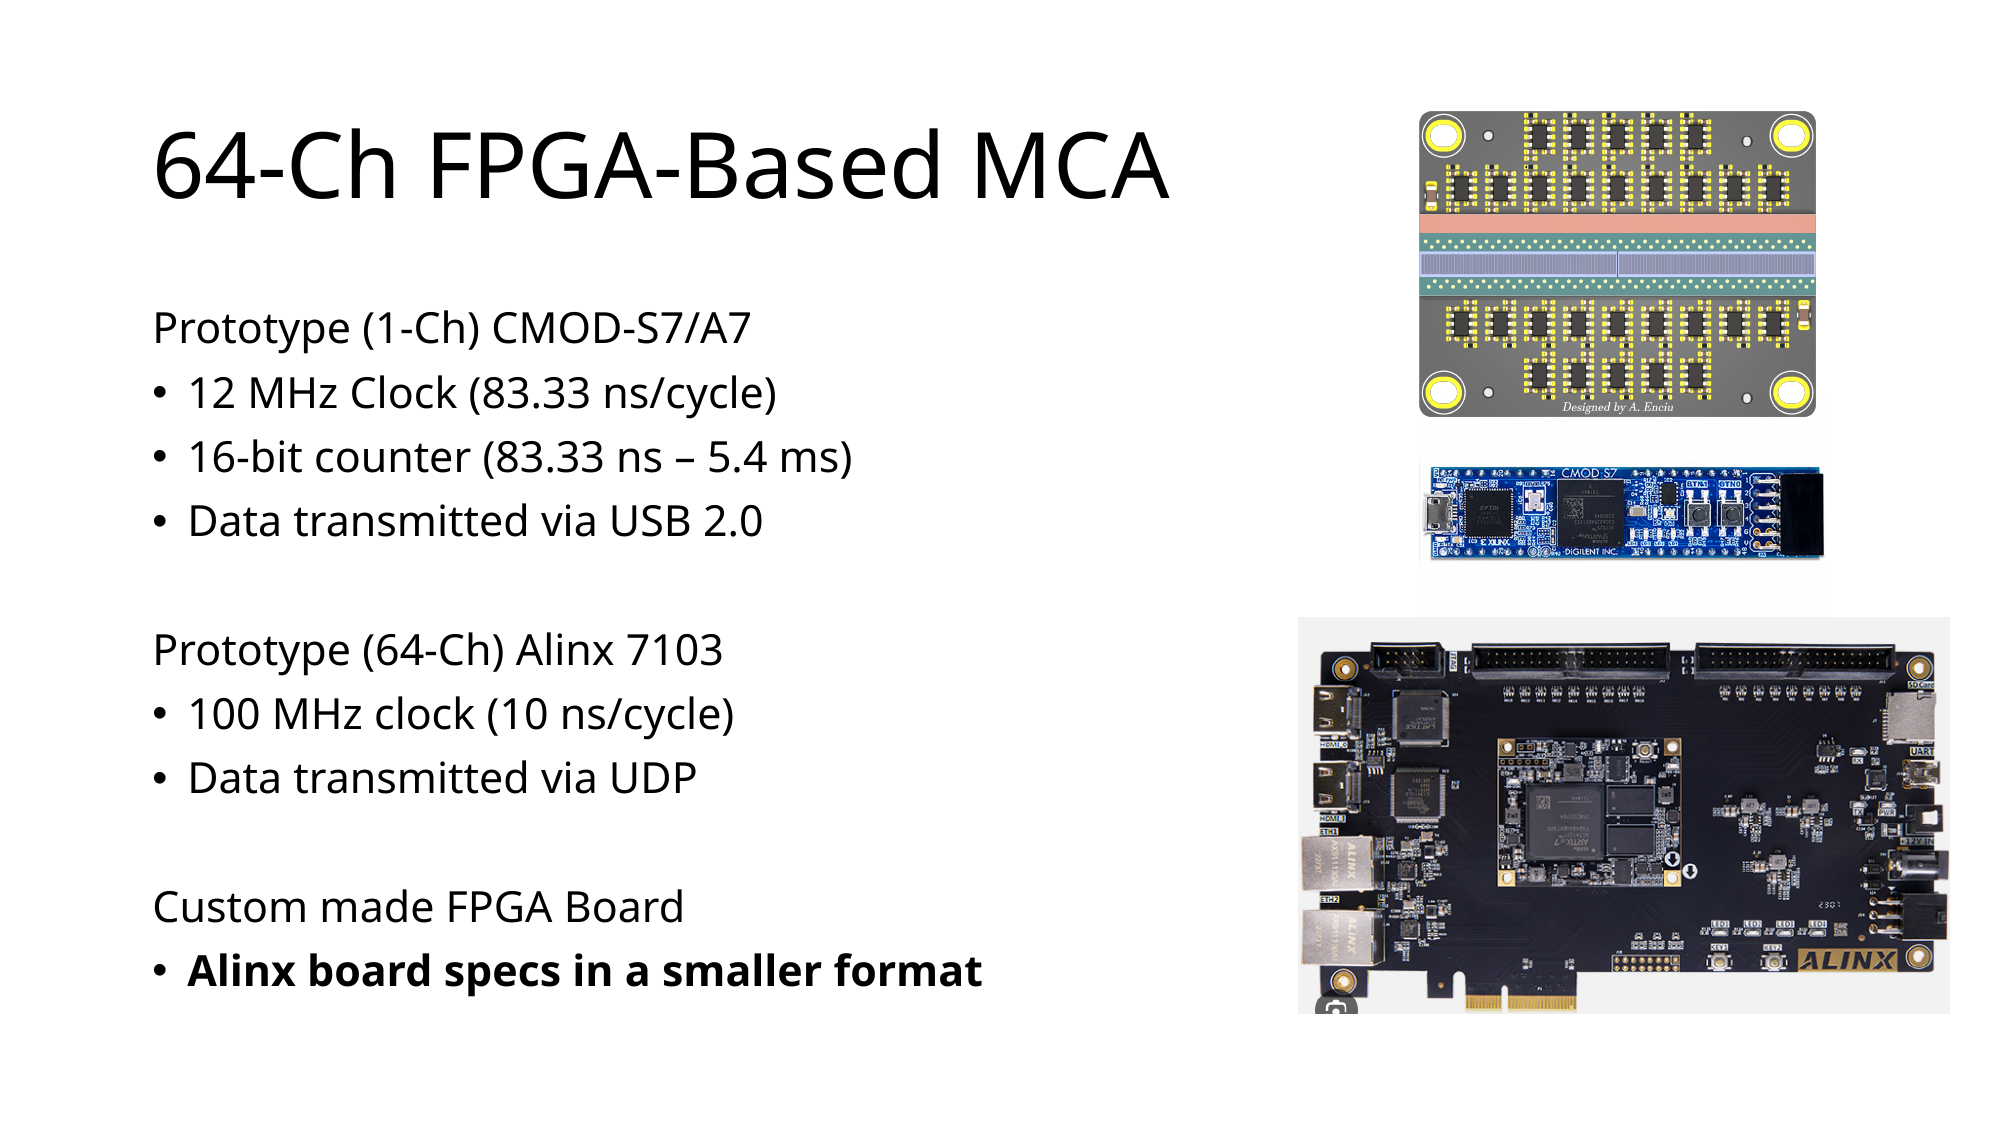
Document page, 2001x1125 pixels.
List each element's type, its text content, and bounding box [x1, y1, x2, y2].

picture [1298, 111, 1950, 1014]
list Prototype (1-Ch) CMOD-S7/A7 12 MHz Clock (83.33 ns/cycle) 16-bit counter (83.33 ns – 5.4 ms) Data transmitted via USB 2.0 Prototype (64-Ch) Alinx 7103 100 MHz clock (10 ns/cycle) Data transmitted via UDP Custom made FPGA Board Alinx board specs in a smaller format [137, 299, 1000, 1014]
title 64-Ch FPGA-Based MCA [137, 59, 1863, 278]
